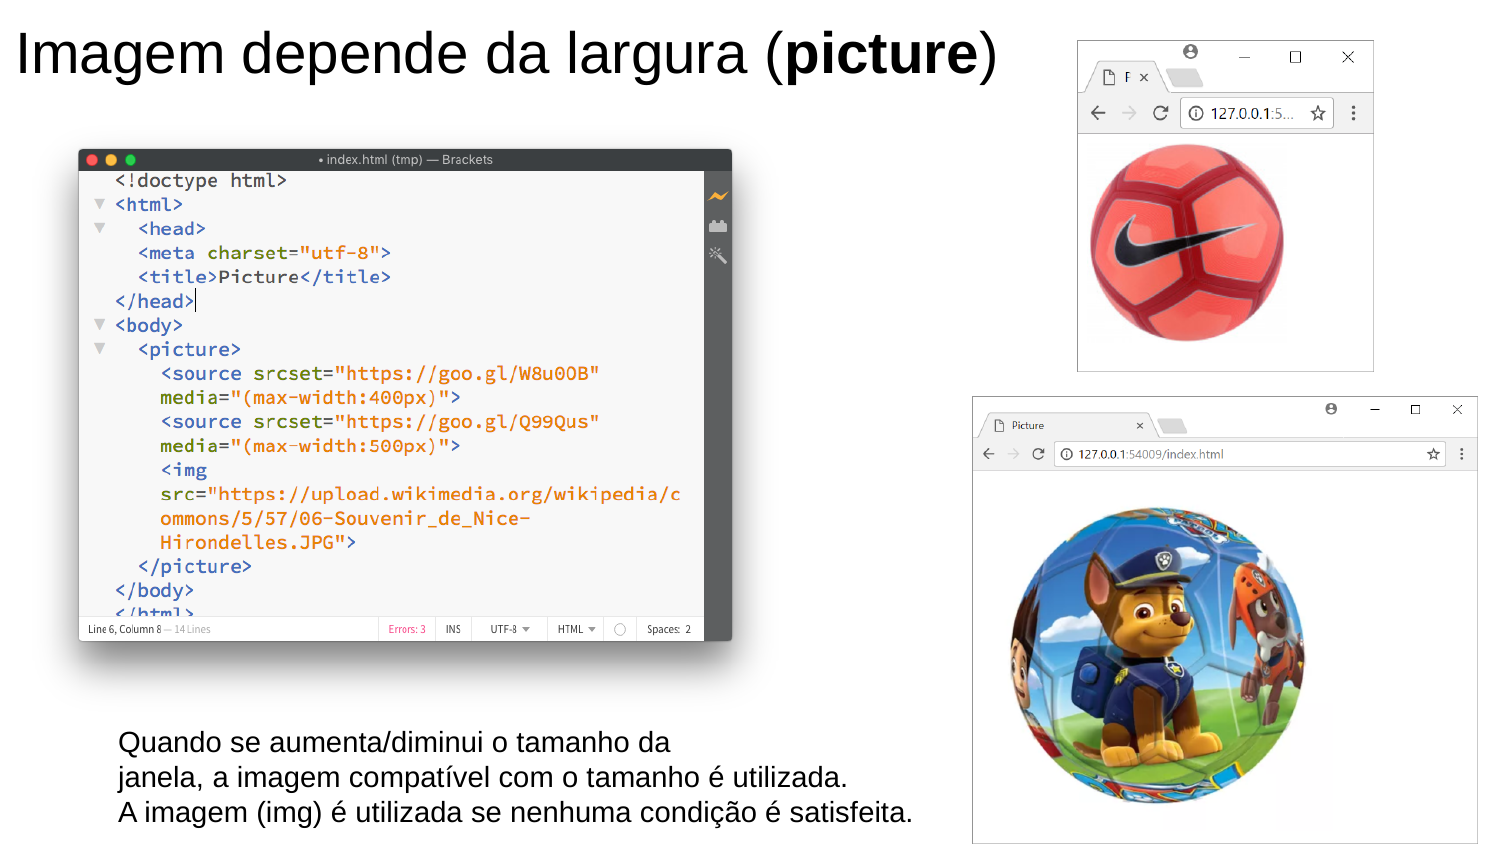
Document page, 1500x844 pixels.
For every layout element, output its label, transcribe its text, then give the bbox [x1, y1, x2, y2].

picture [24, 118, 786, 718]
picture [1076, 40, 1374, 373]
picture [972, 396, 1479, 844]
title Imagem depende da largura (picture) [0, 0, 1500, 94]
text_box Quando se aumenta/diminui o tamanho da janela, a imagem compatível com o tamanho é utilizada. A imagem (img) é utilizada se nenhuma condição é satisfeita. [103, 708, 967, 825]
